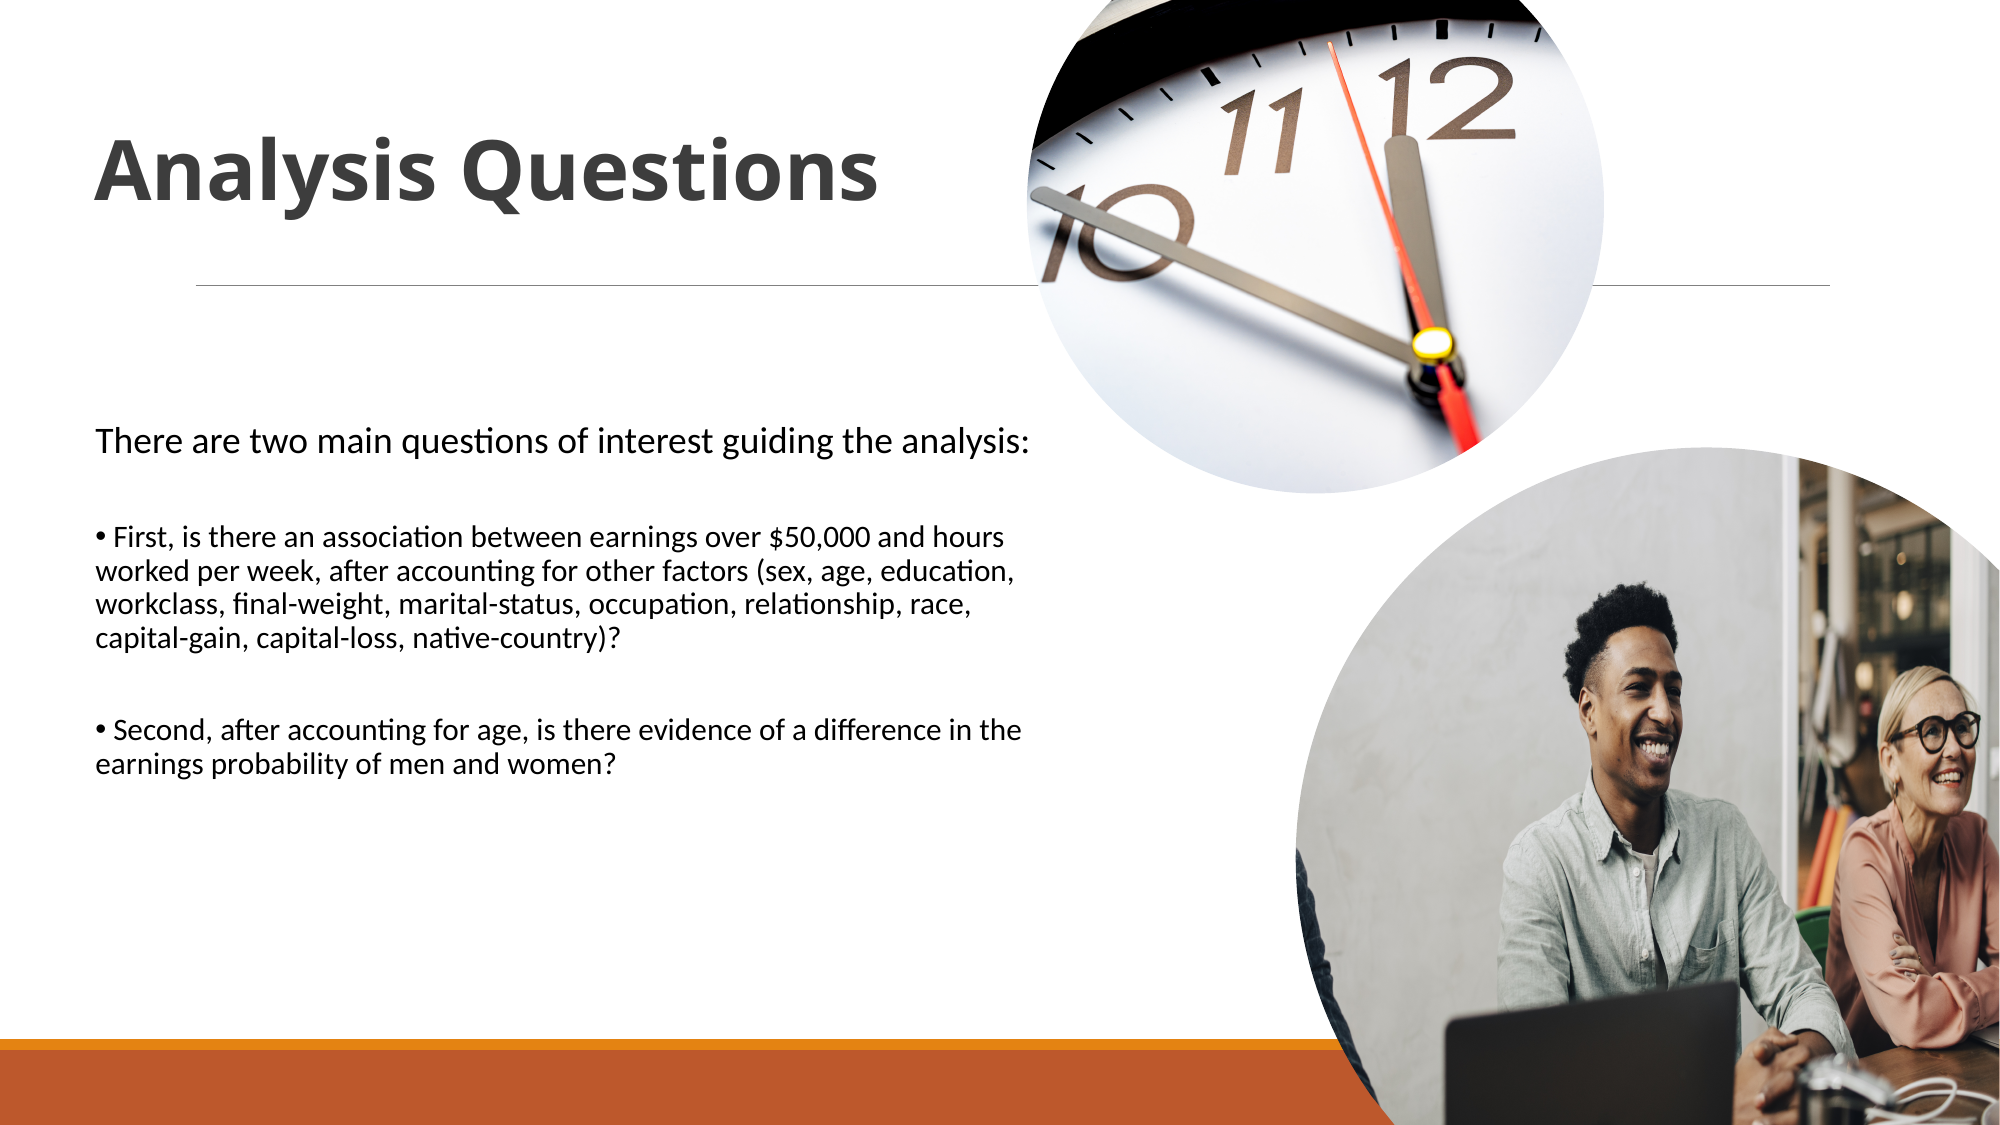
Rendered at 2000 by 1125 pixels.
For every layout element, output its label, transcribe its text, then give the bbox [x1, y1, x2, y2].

text_box There are two main questions of interest guiding the analysis: First, is there an association between earnings over $50,000 and hours worked per week, after accounting for other factors (sex, age, education, workclass, final-weight, marital-status, occupation, relationship, race, capital-gain, capital-loss, native-country)? Second, after accounting for age, is there evidence of a difference in the earnings probability of men and women? [80, 413, 1083, 831]
picture [1026, 0, 2000, 1125]
text_box Analysis Questions [79, 64, 919, 282]
